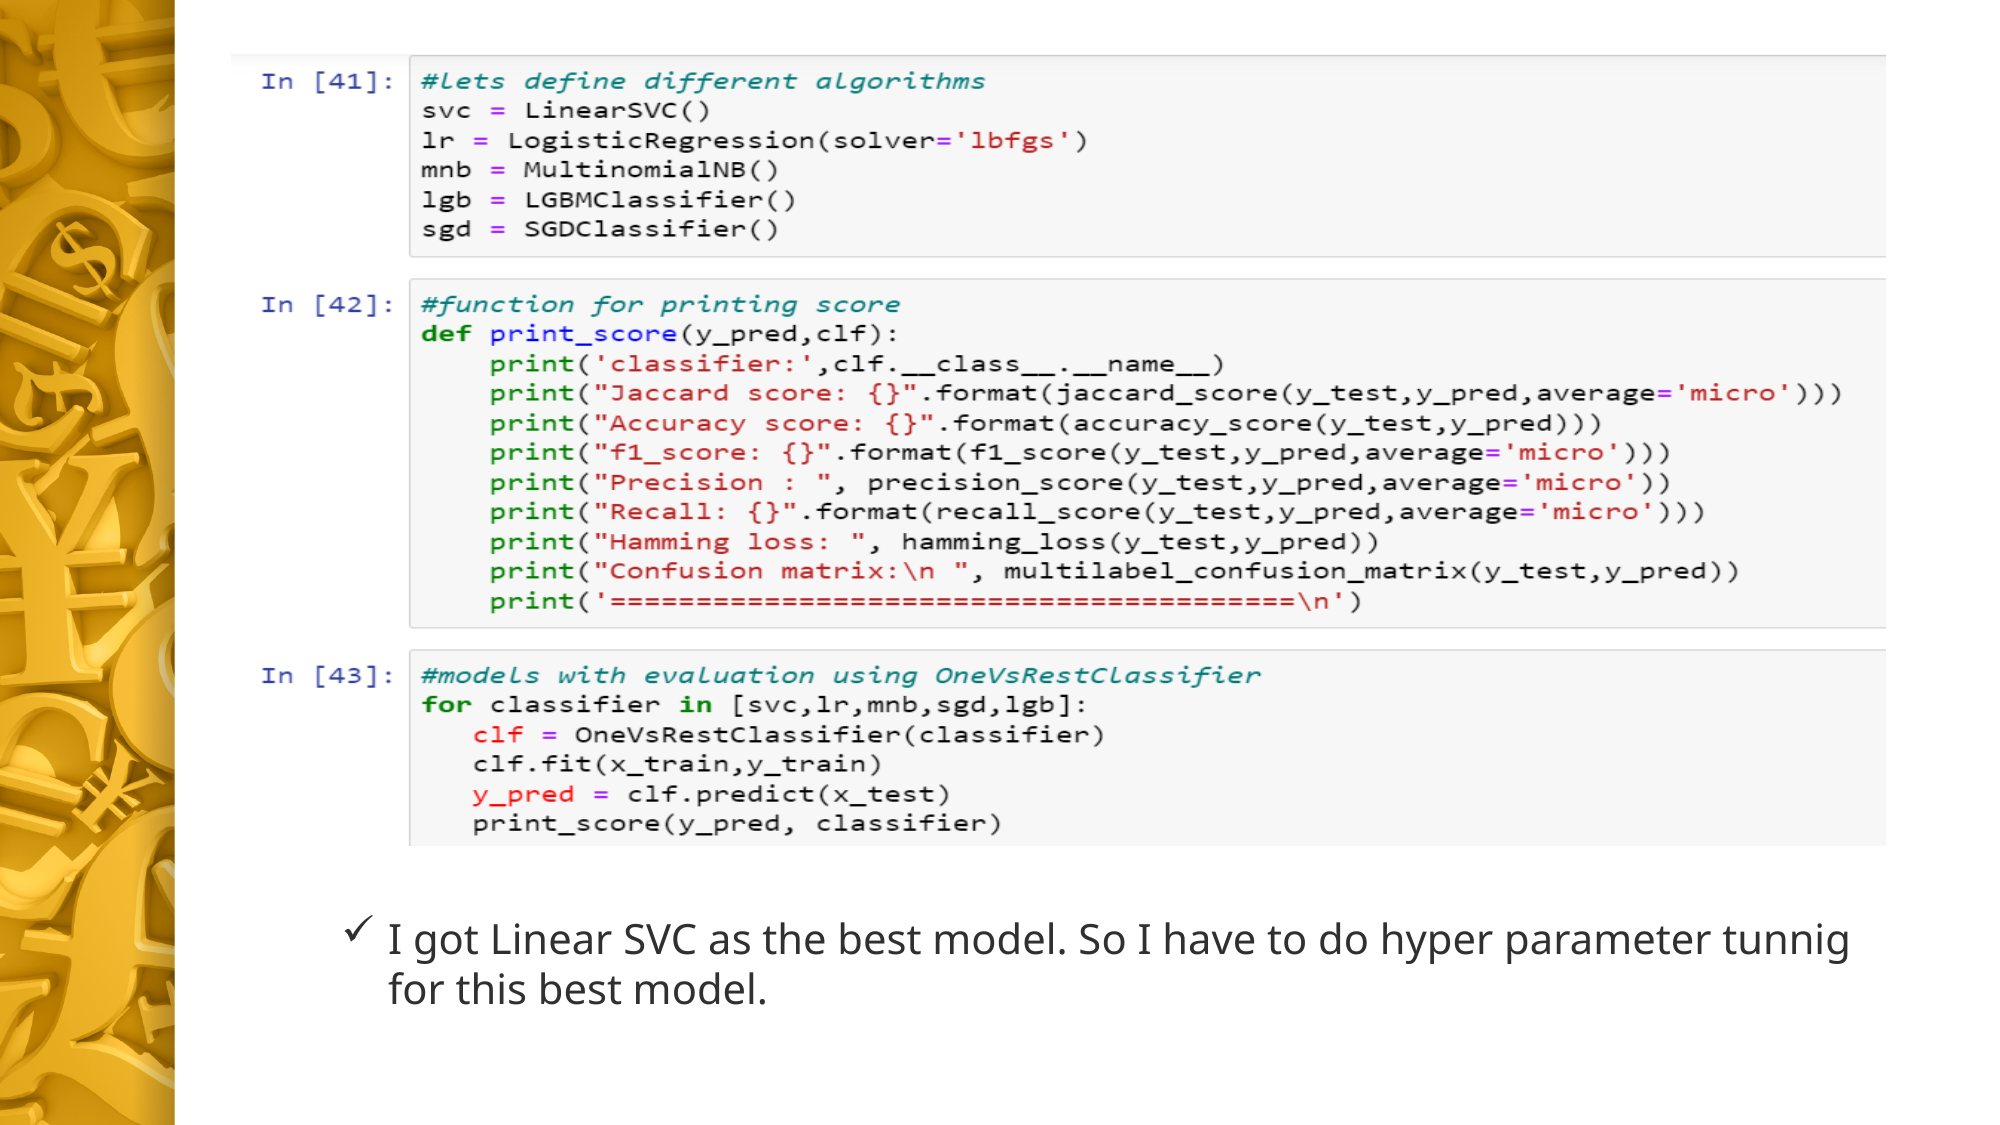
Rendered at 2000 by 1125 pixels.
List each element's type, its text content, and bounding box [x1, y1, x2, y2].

picture [0, 0, 175, 1125]
text_box I got Linear SVC as the best model. So I have to do hyper parameter tunnig for this best model. [326, 905, 1874, 1020]
picture [231, 54, 1886, 846]
